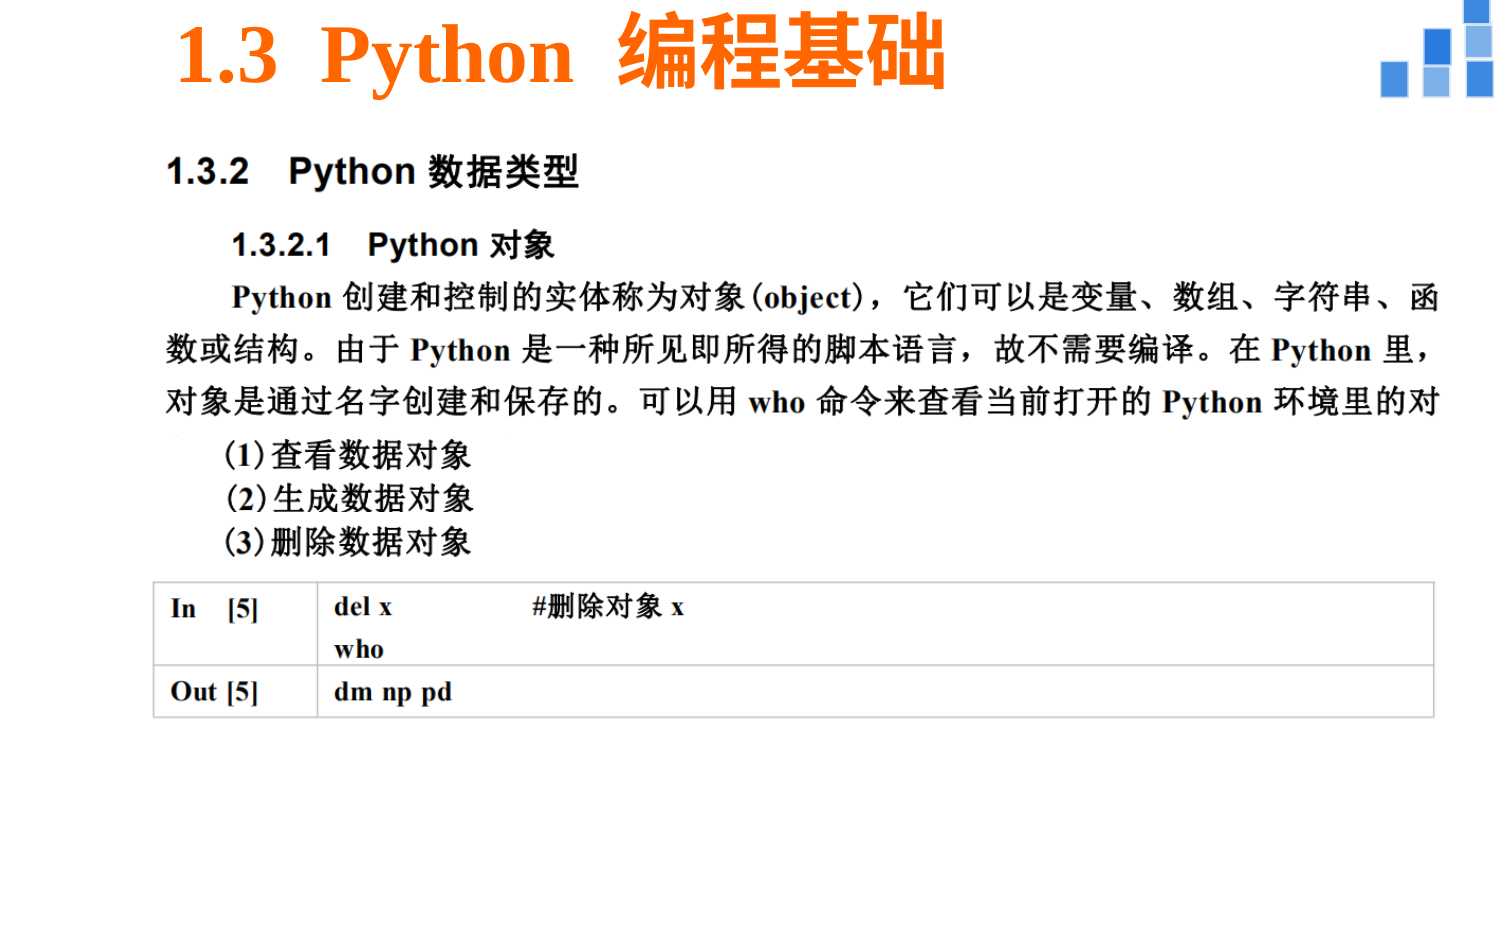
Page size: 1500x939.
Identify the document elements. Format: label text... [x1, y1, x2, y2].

picture [148, 150, 1449, 728]
title 1.3 Python 编程基础 [159, 15, 1018, 83]
